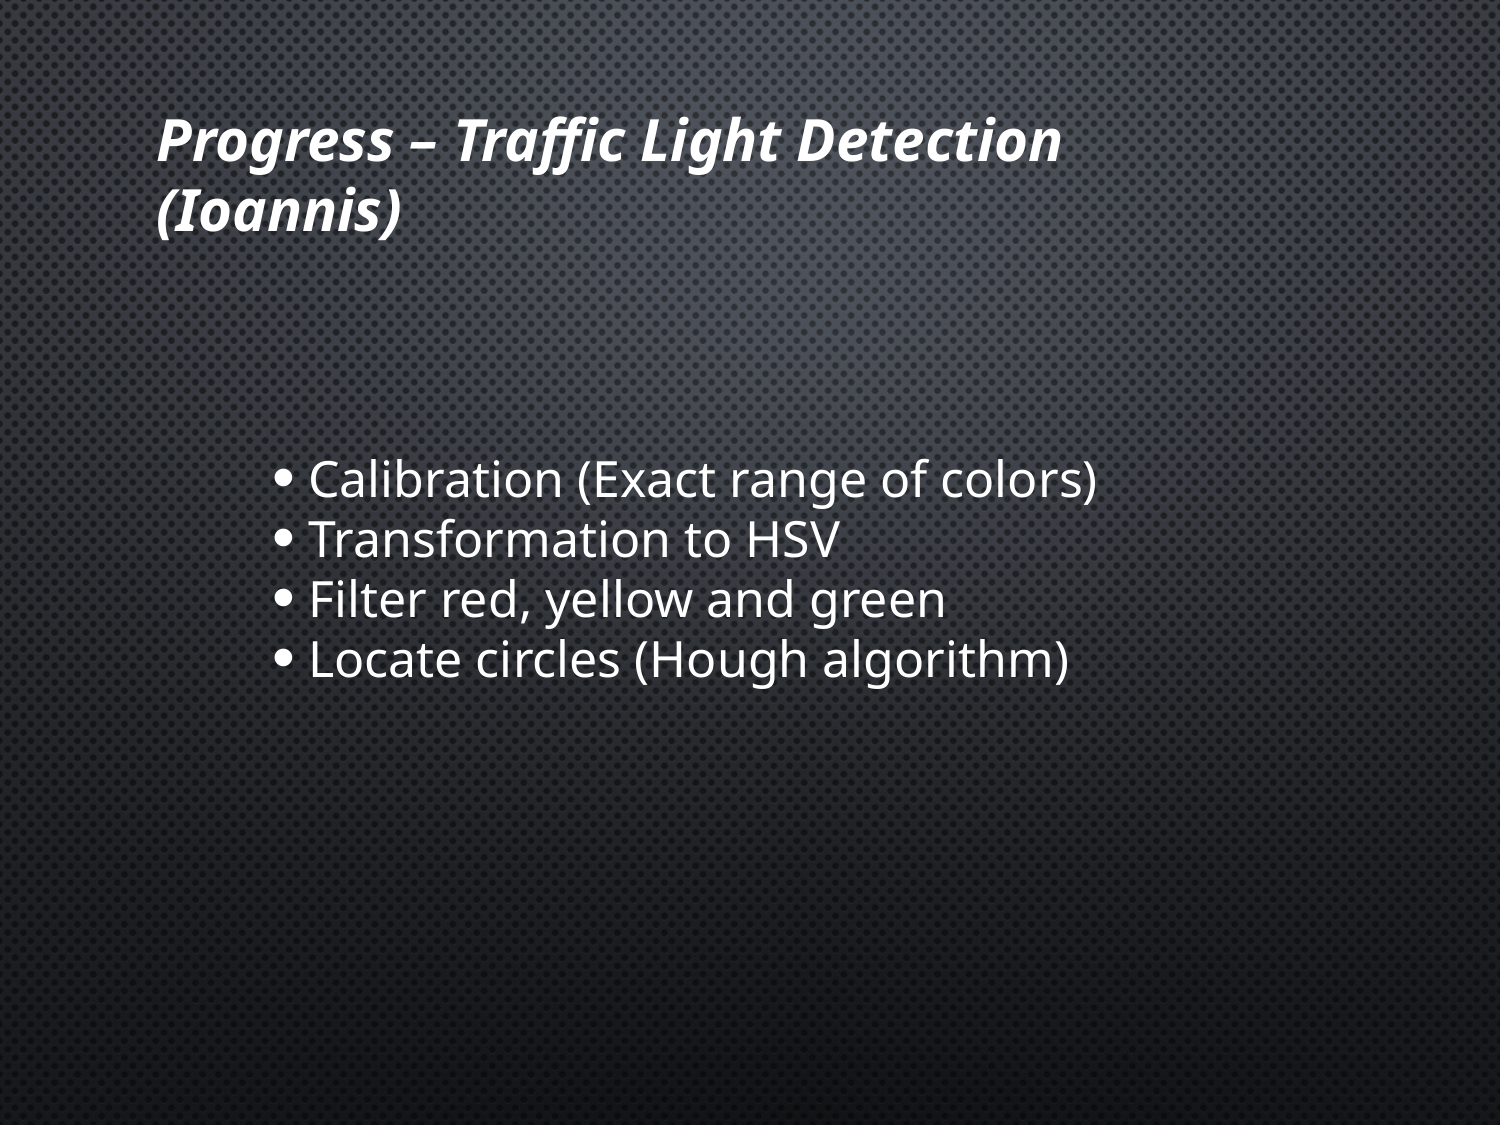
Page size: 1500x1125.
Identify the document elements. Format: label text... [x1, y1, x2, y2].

text_box Progress – Traffic Light Detection (Ioannis) [142, 36, 1406, 311]
text_box Calibration (Exact range of colors) Transformation to HSV Filter red, yellow and green Locate circles (Hough algorithm) [258, 270, 1425, 985]
picture [0, 0, 1500, 1125]
